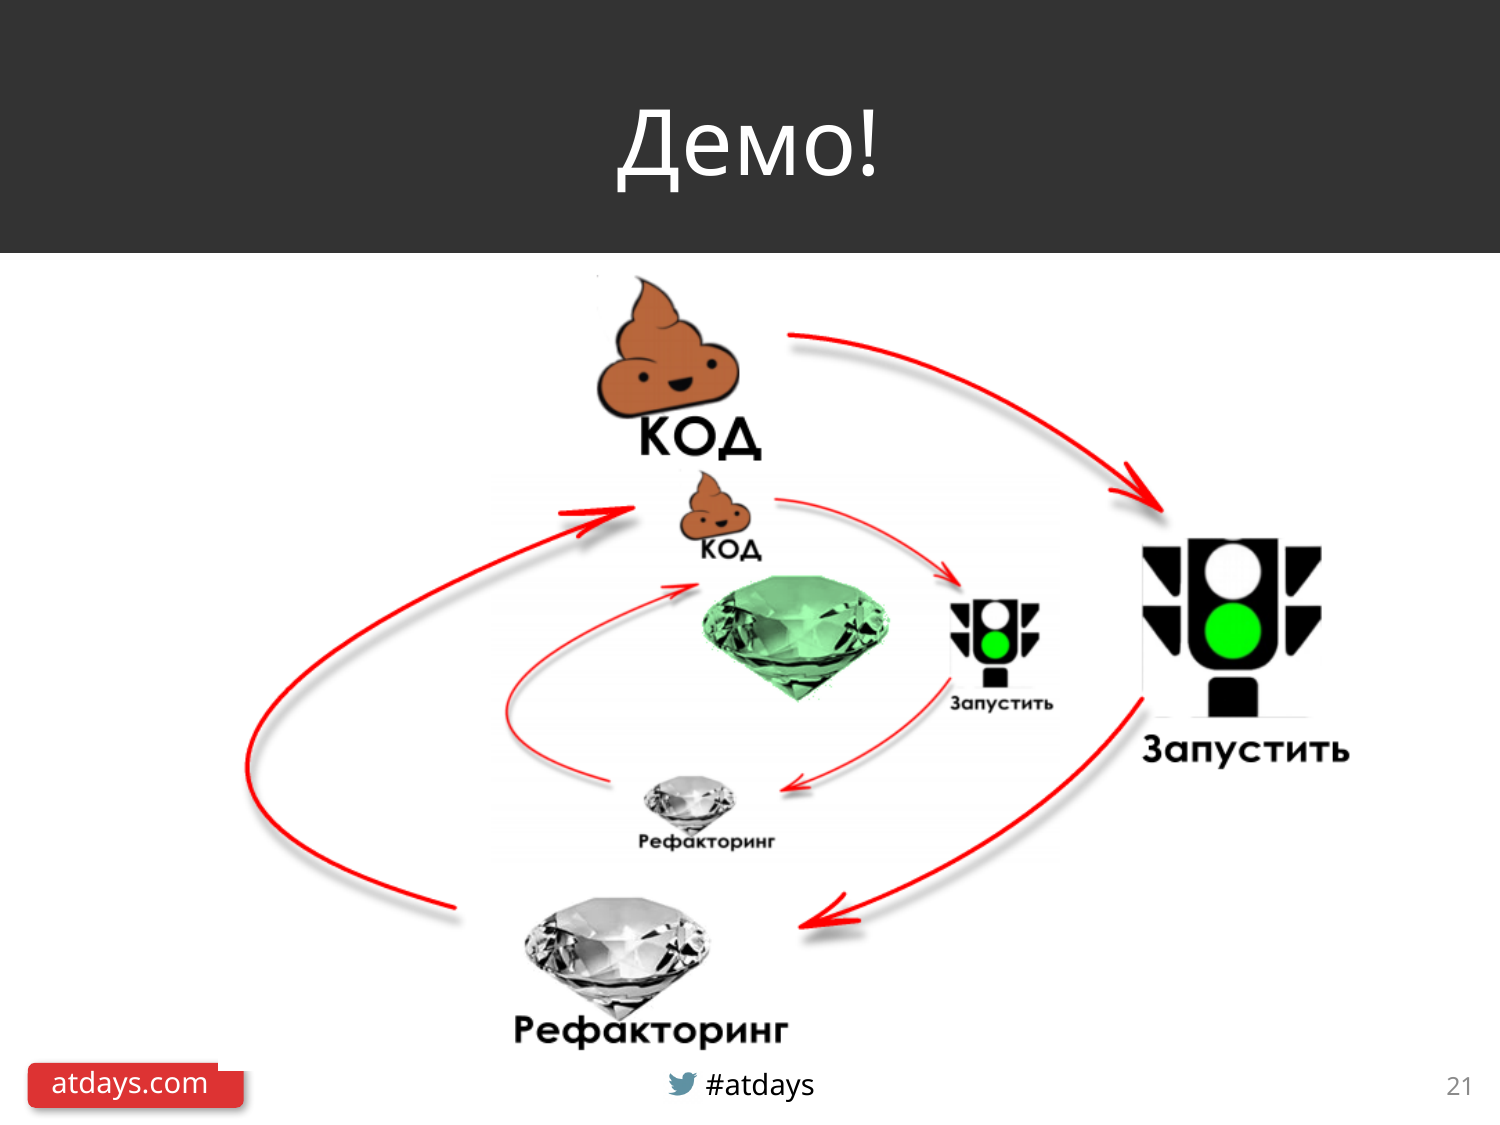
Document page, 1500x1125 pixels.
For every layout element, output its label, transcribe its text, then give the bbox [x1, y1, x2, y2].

title Демо! [75, 45, 1425, 233]
picture [217, 266, 1363, 1104]
slide_number 21 [1139, 1057, 1490, 1118]
